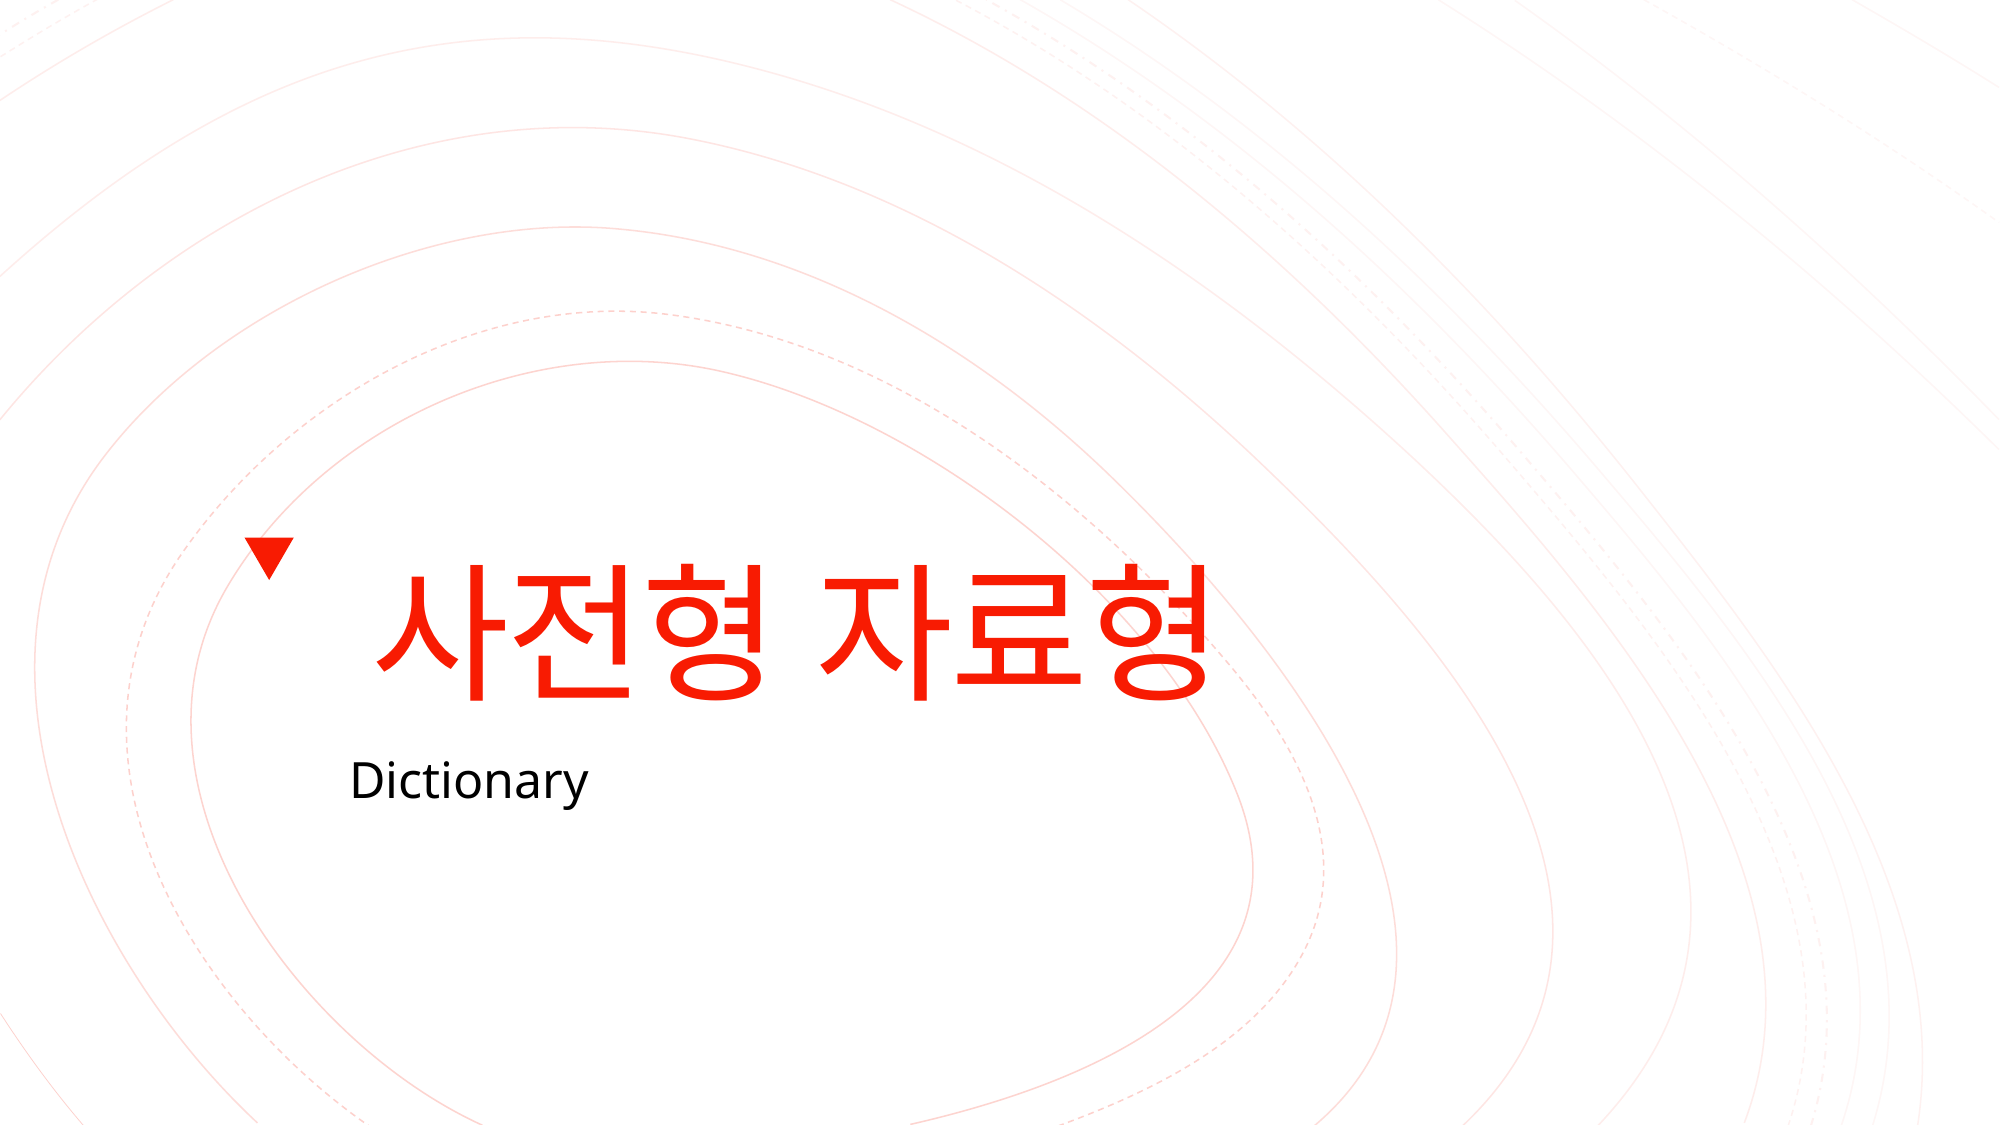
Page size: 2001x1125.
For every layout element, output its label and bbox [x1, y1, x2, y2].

text_box [0, 0, 2000, 1125]
